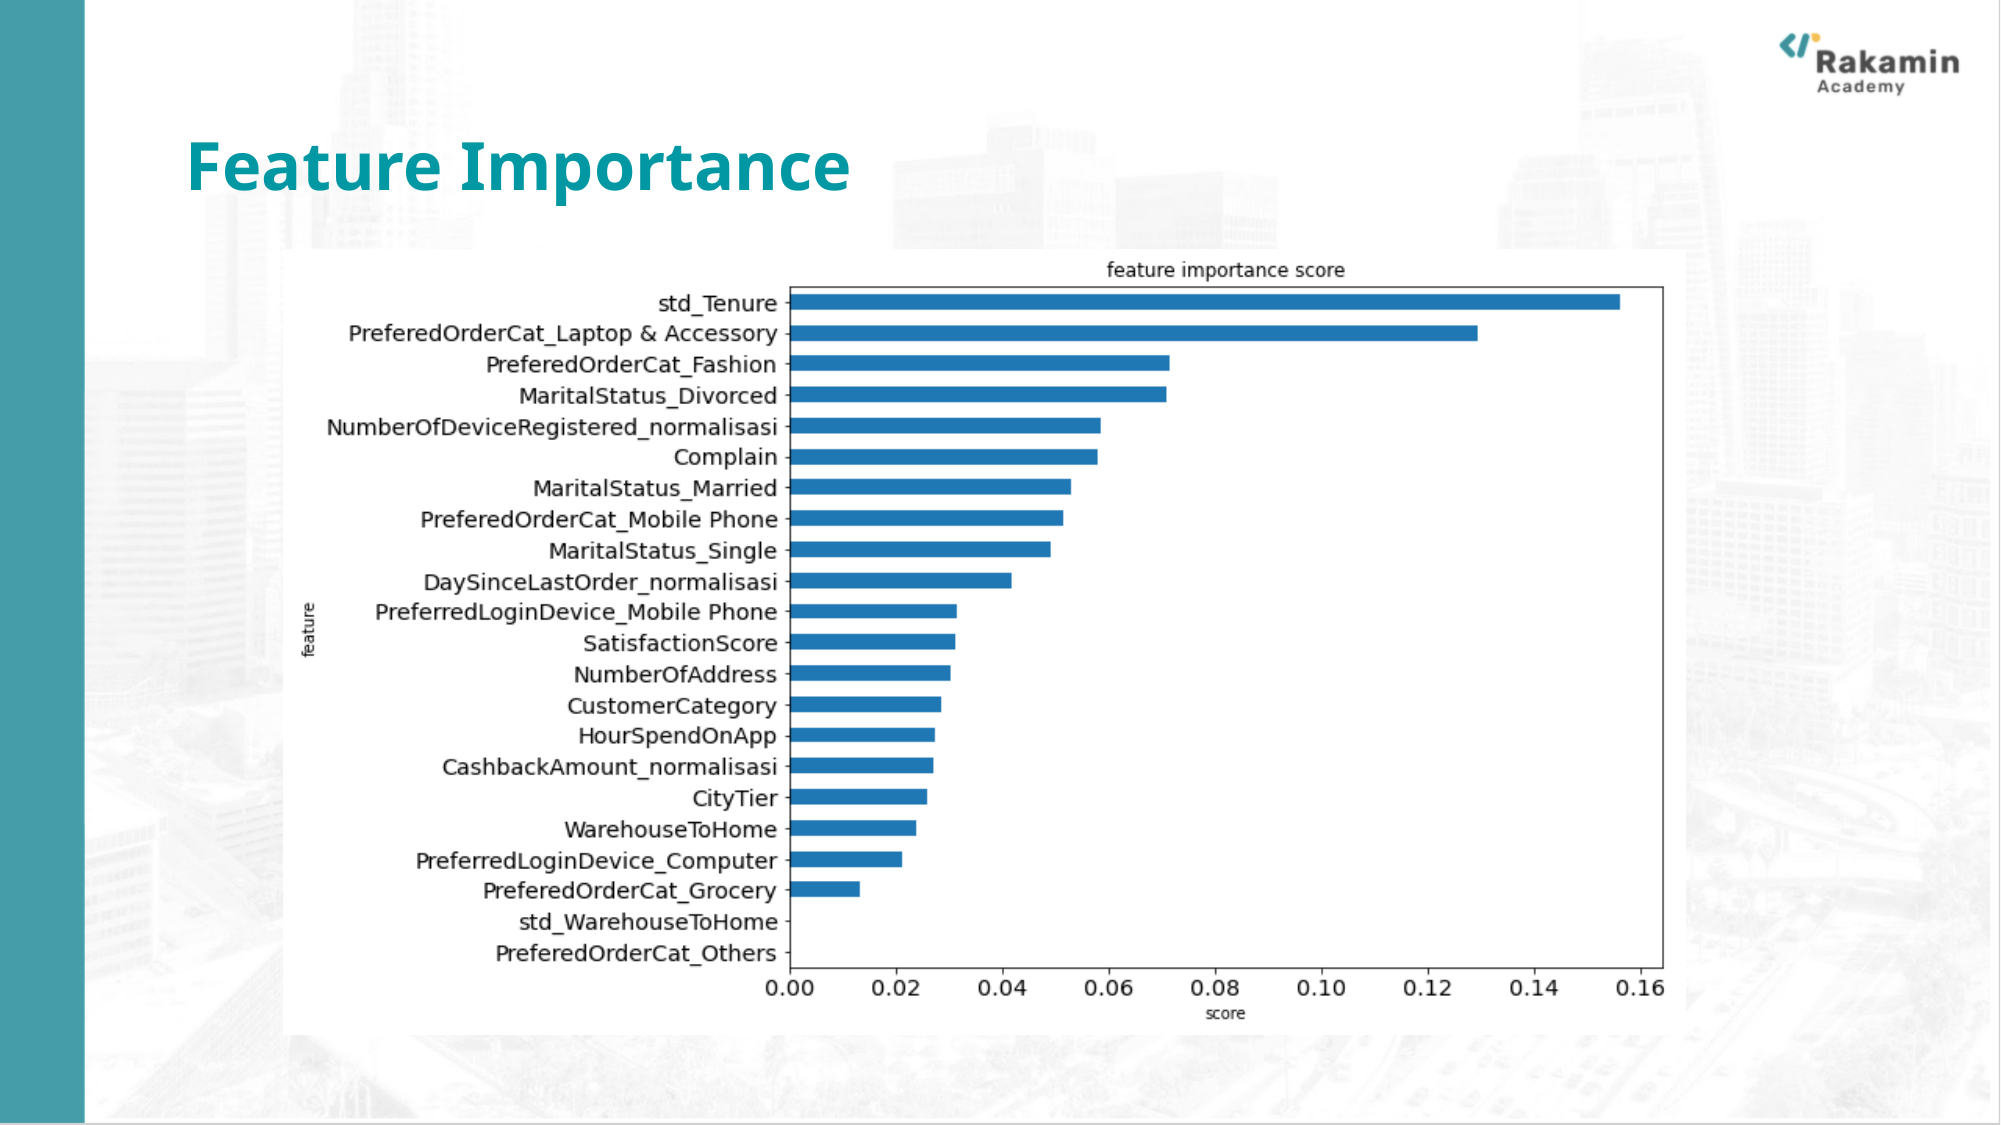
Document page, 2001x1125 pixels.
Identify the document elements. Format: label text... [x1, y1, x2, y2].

text_box Feature Importance [170, 114, 1377, 212]
picture [0, 0, 2001, 1125]
